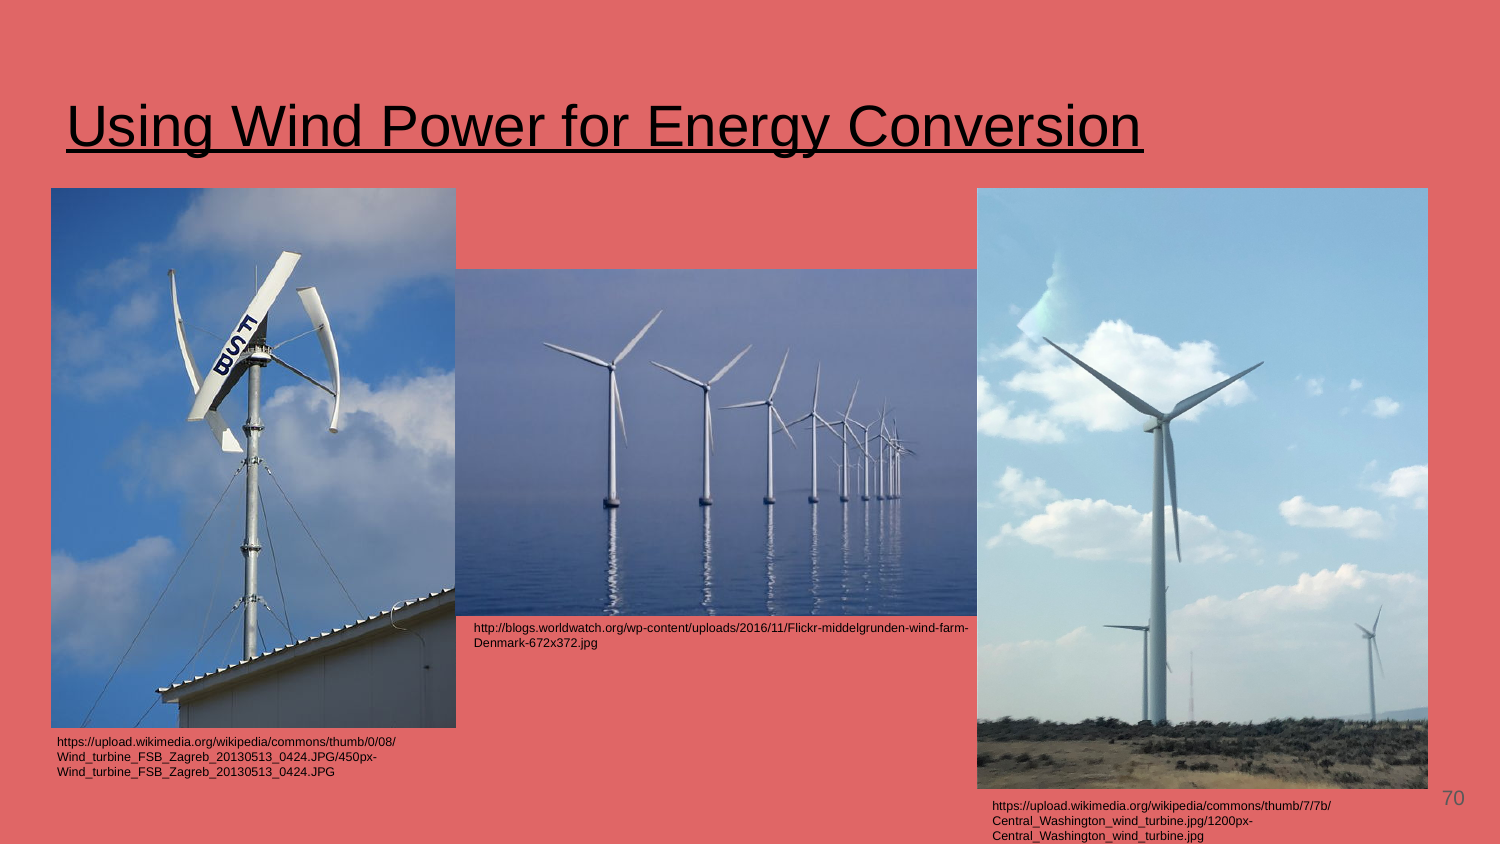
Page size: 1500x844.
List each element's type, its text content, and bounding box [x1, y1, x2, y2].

picture [50, 188, 1428, 790]
text_box https://upload.wikimedia.org/wikipedia/commons/thumb/0/08/Wind_turbine_FSB_Zagreb_20130513_0424.JPG/450px-Wind_turbine_FSB_Zagreb_20130513_0424.JPG [42, 718, 492, 784]
title Using Wind Power for Energy Conversion [51, 72, 1449, 167]
text_box http://blogs.worldwatch.org/wp-content/uploads/2016/11/Flickr-middelgrunden-wind-farm-Denmark-672x372.jpg [460, 624, 971, 658]
slide_number ‹#› [1389, 764, 1480, 830]
text_box https://upload.wikimedia.org/wikipedia/commons/thumb/7/7b/Central_Washington_wind_turbine.jpg/1200px-Central_Washington_wind_turbine.jpg [977, 797, 1389, 829]
